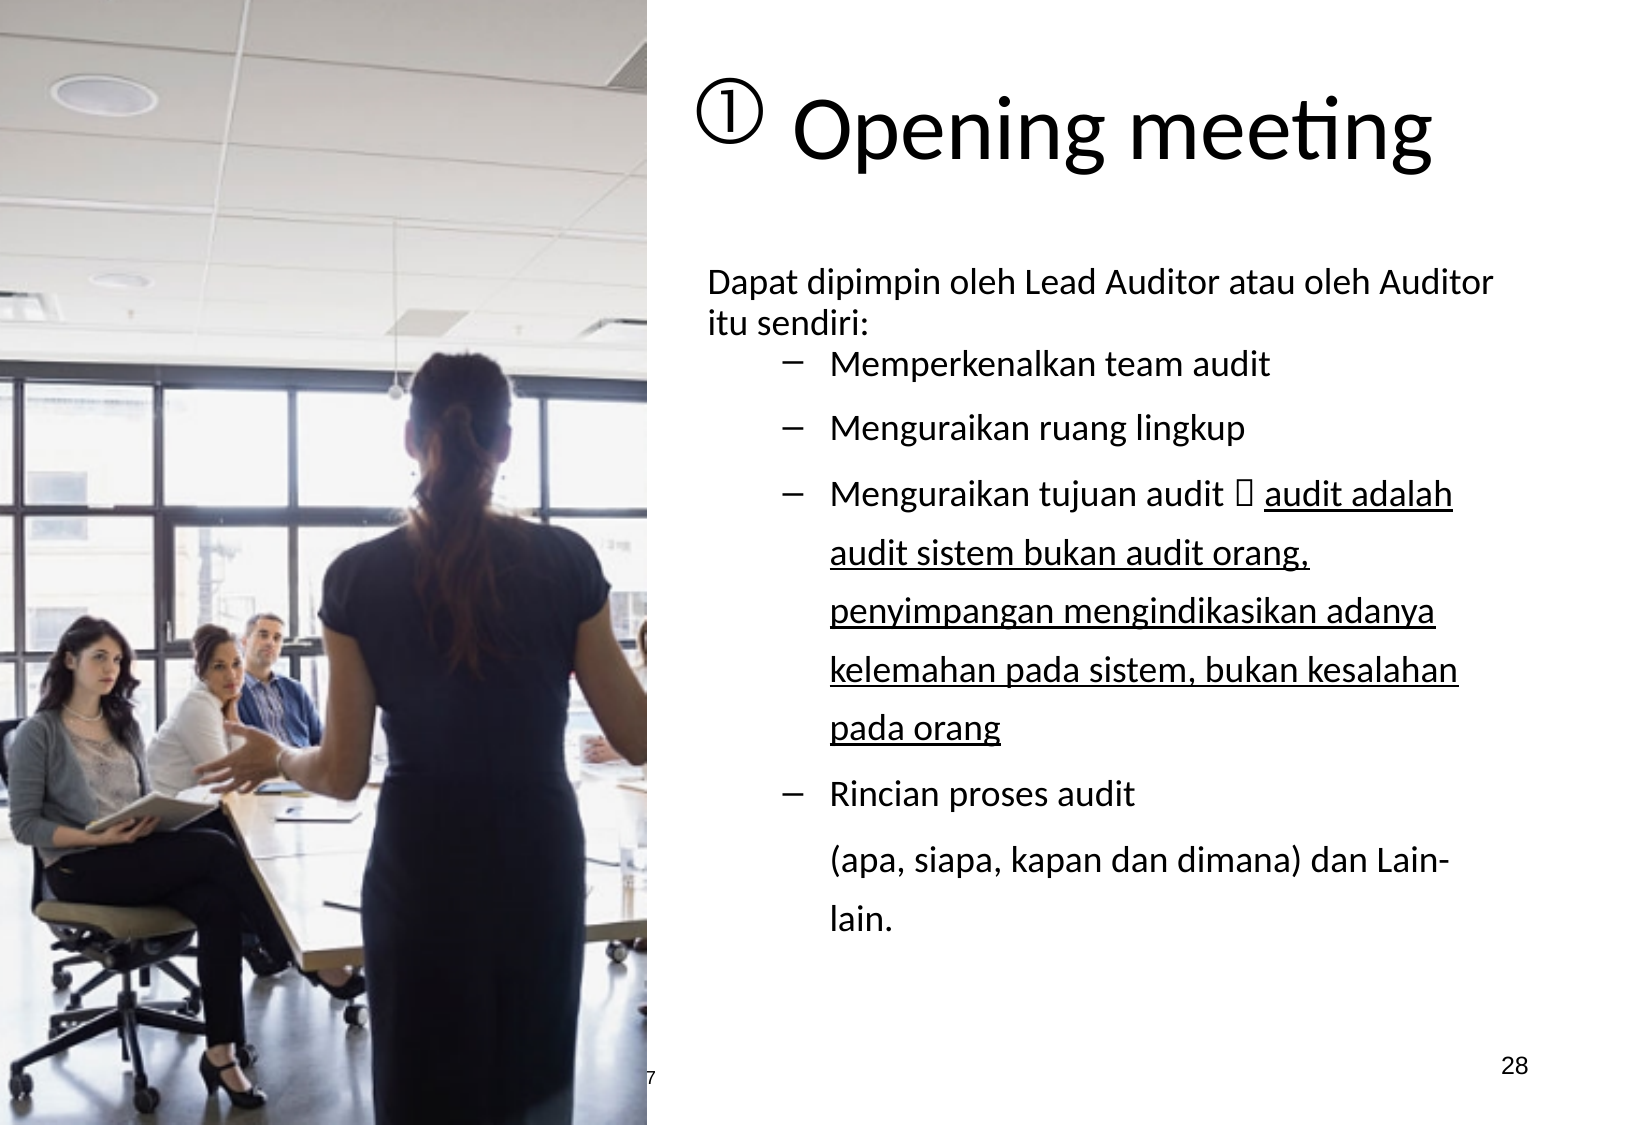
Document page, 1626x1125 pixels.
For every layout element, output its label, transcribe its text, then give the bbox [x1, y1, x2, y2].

list Dapat dipimpin oleh Lead Auditor atau oleh Auditor itu sendiri: Memperkenalkan team audit Menguraikan ruang lingkup Menguraikan tujuan audit  audit adalah audit sistem bukan audit orang, penyimpangan mengindikasikan adanya kelemahan pada sistem, bukan kesalahan pada orang Rincian proses audit (apa, siapa, kapan dan dimana) dan Lain-lain. [692, 254, 1514, 1024]
picture [0, 0, 647, 1125]
title Opening meeting [651, 77, 1573, 169]
slide_number 28 [1164, 1042, 1544, 1103]
